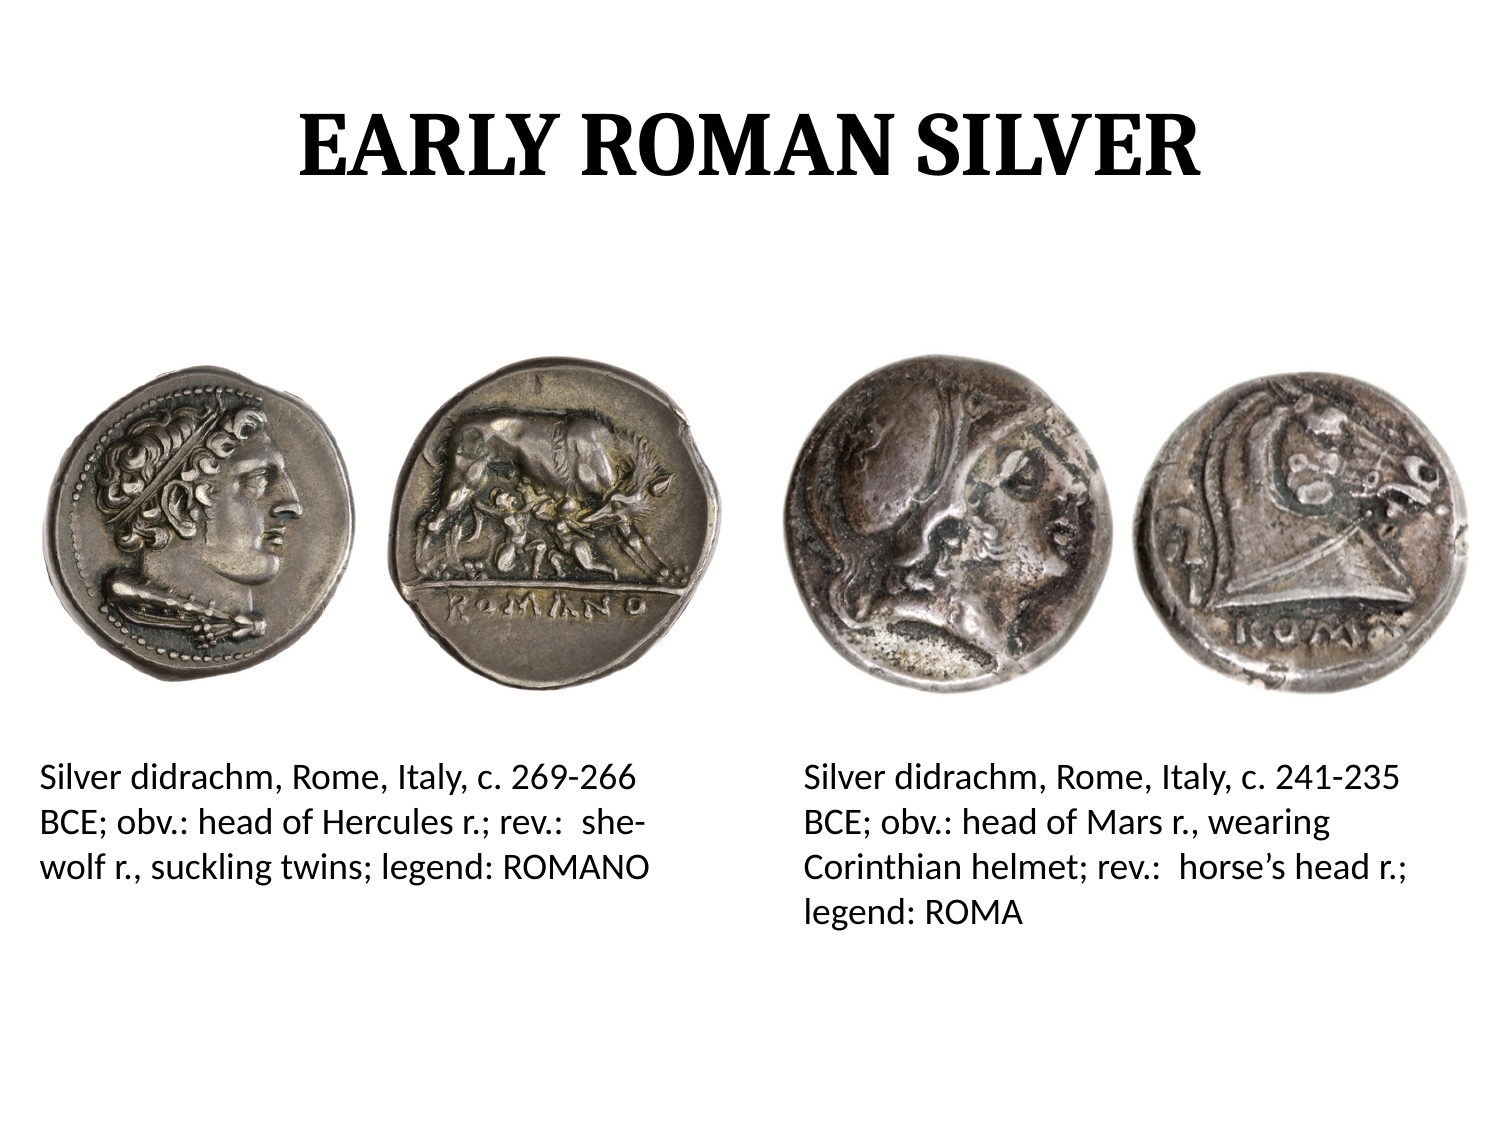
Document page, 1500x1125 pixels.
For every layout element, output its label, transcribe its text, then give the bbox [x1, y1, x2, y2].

text_box Silver didrachm, Rome, Italy, c. 269-266 BCE; obv.: head of Hercules r.; rev.: she-wolf r., suckling twins; legend: ROMANO [24, 744, 688, 1088]
text_box Silver didrachm, Rome, Italy, c. 241-235 BCE; obv.: head of Mars r., wearing Corinthian helmet; rev.: horse’s head r.; legend: ROMA [788, 744, 1493, 1032]
picture [749, 325, 1500, 744]
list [37, 360, 360, 686]
title Early Roman Silver [75, 45, 1425, 233]
picture [381, 351, 726, 696]
